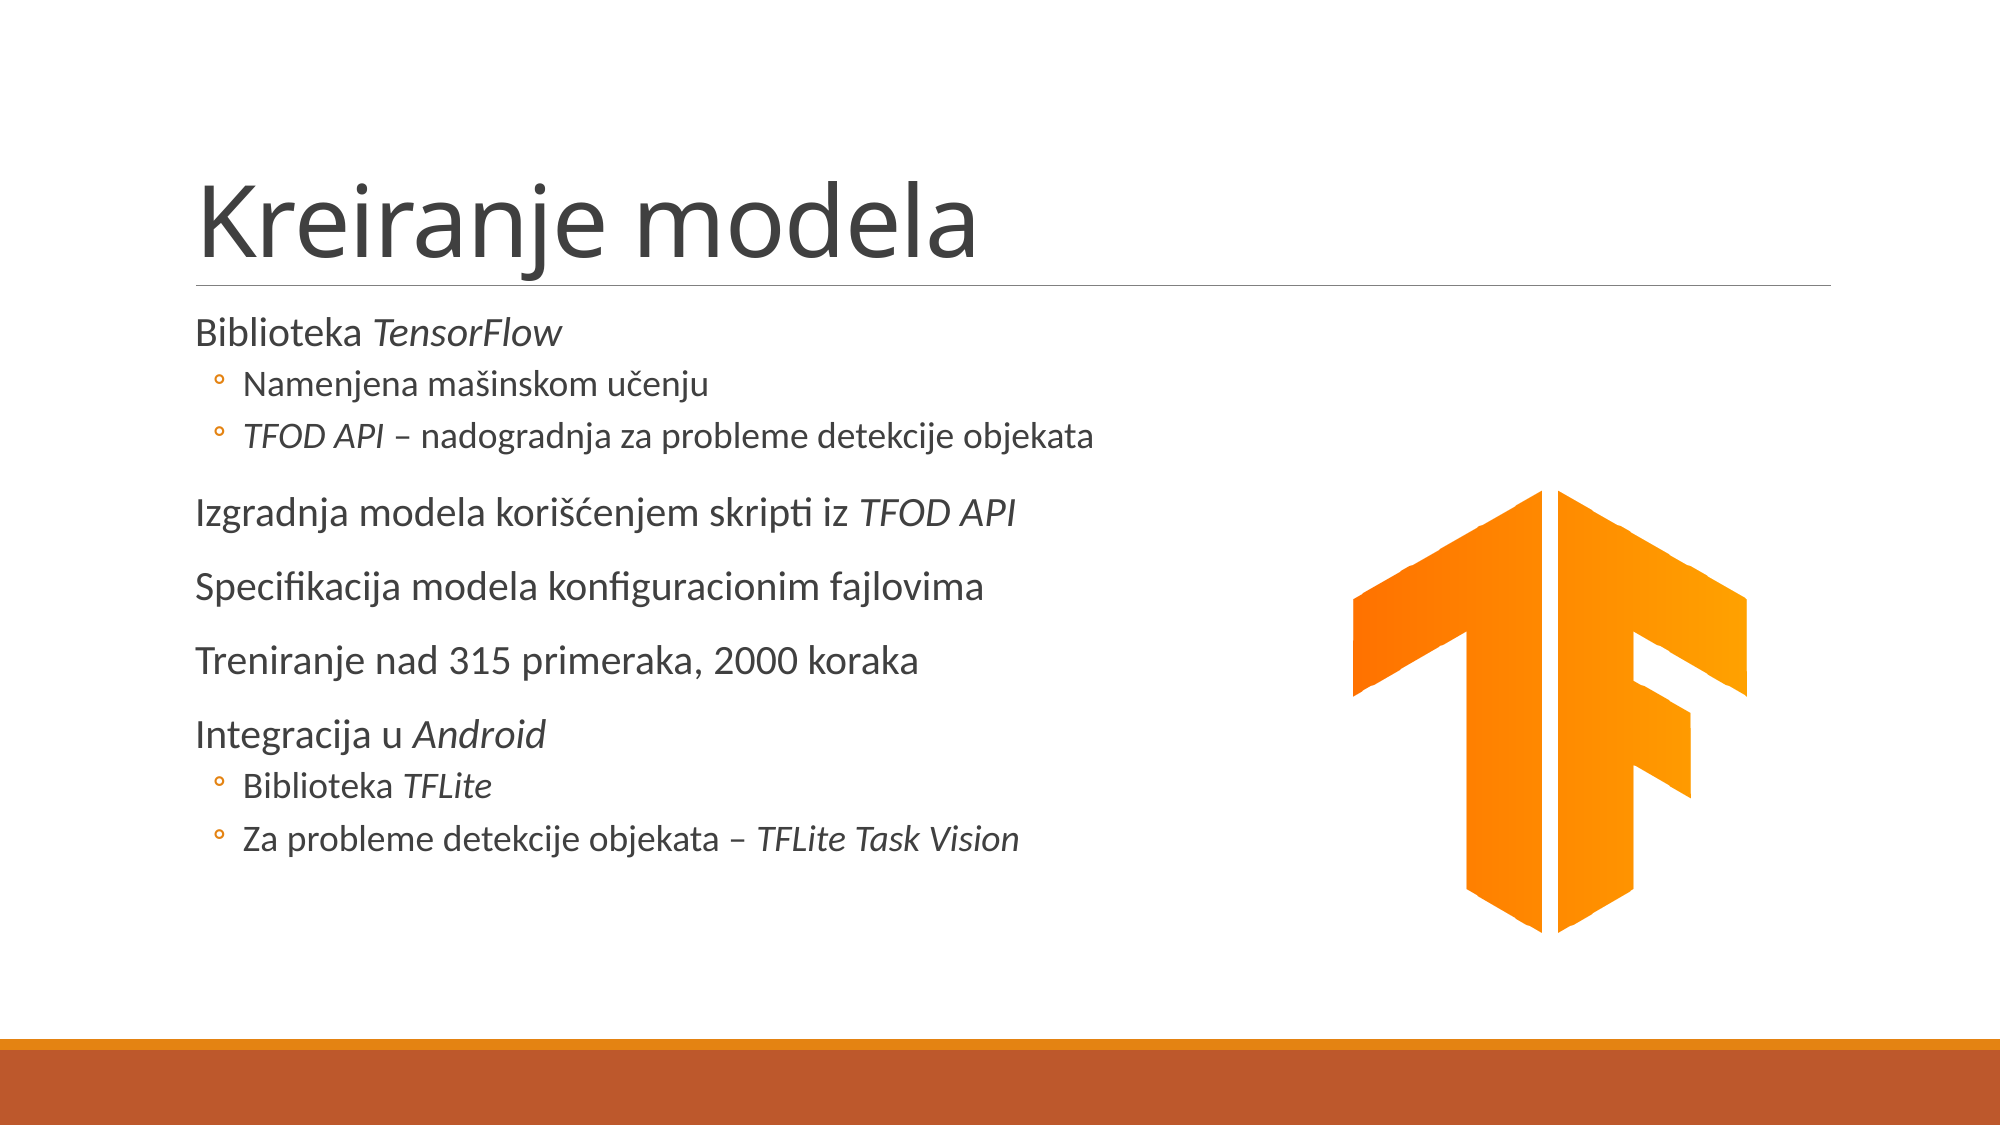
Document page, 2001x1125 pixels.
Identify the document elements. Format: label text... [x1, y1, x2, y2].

title Kreiranje modela [180, 47, 1830, 285]
picture [833, 482, 1831, 964]
list Biblioteka TensorFlow Namenjena mašinskom učenju TFOD API – nadogradnja za probleme detekcije objekata Izgradnja modela korišćenjem skripti iz TFOD API Specifikacija modela konfiguracionim fajlovima Treniranje nad 315 primeraka, 2000 koraka Integracija u Android Biblioteka TFLite Za probleme detekcije objekata – TFLite Task Vision [180, 302, 1830, 963]
